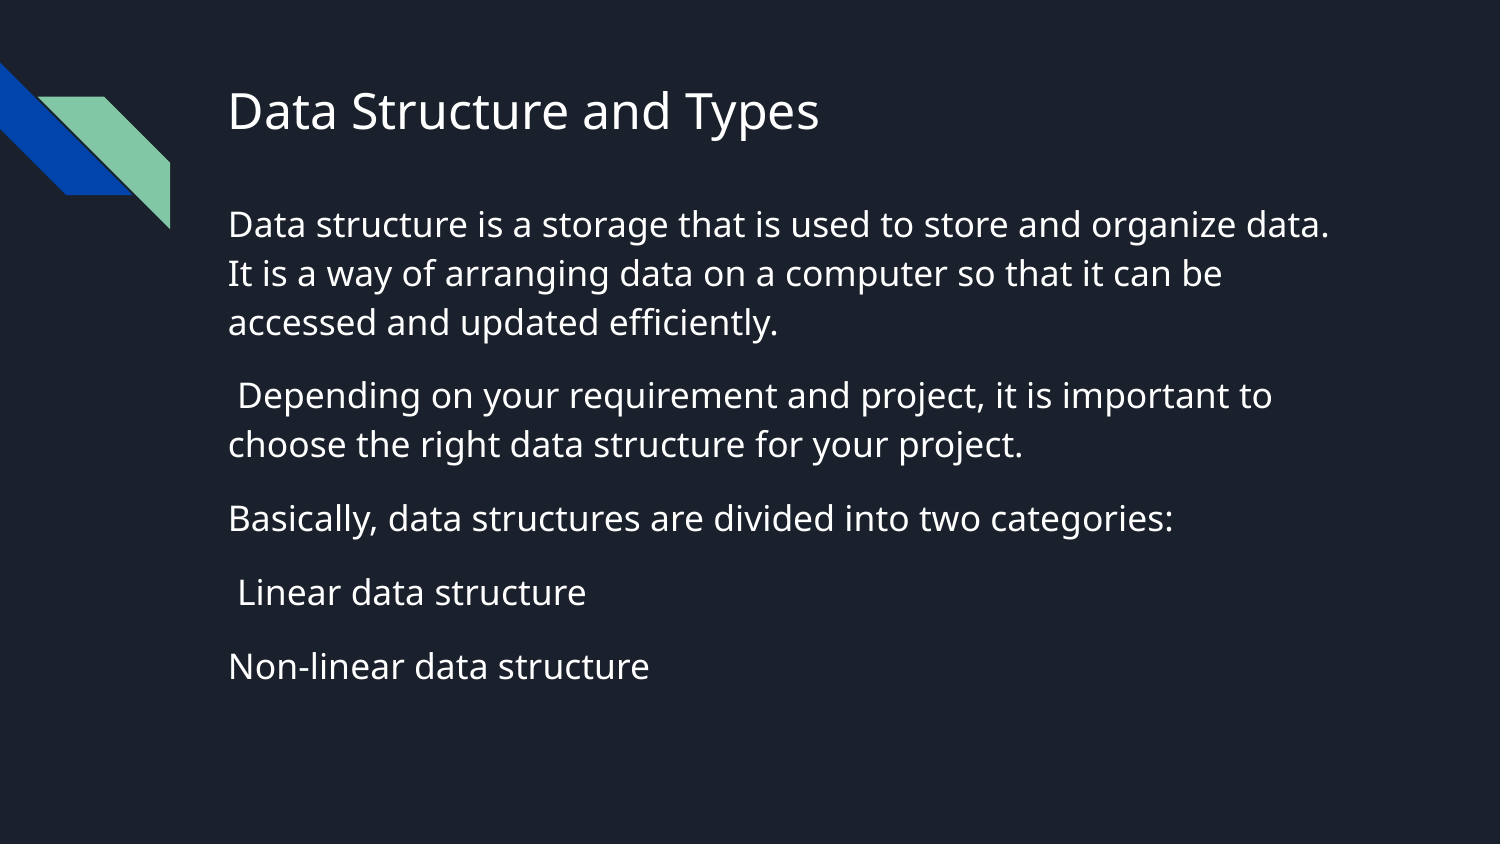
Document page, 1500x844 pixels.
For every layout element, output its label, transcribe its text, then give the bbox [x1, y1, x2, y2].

title Data Structure and Types [212, 64, 1368, 180]
list Data structure is a storage that is used to store and organize data. It is a way of arranging data on a computer so that it can be accessed and updated efficiently. Depending on your requirement and project, it is important to choose the right data structure for your project. Basically, data structures are divided into two categories: Linear data structure Non-linear data structure [212, 180, 1368, 771]
